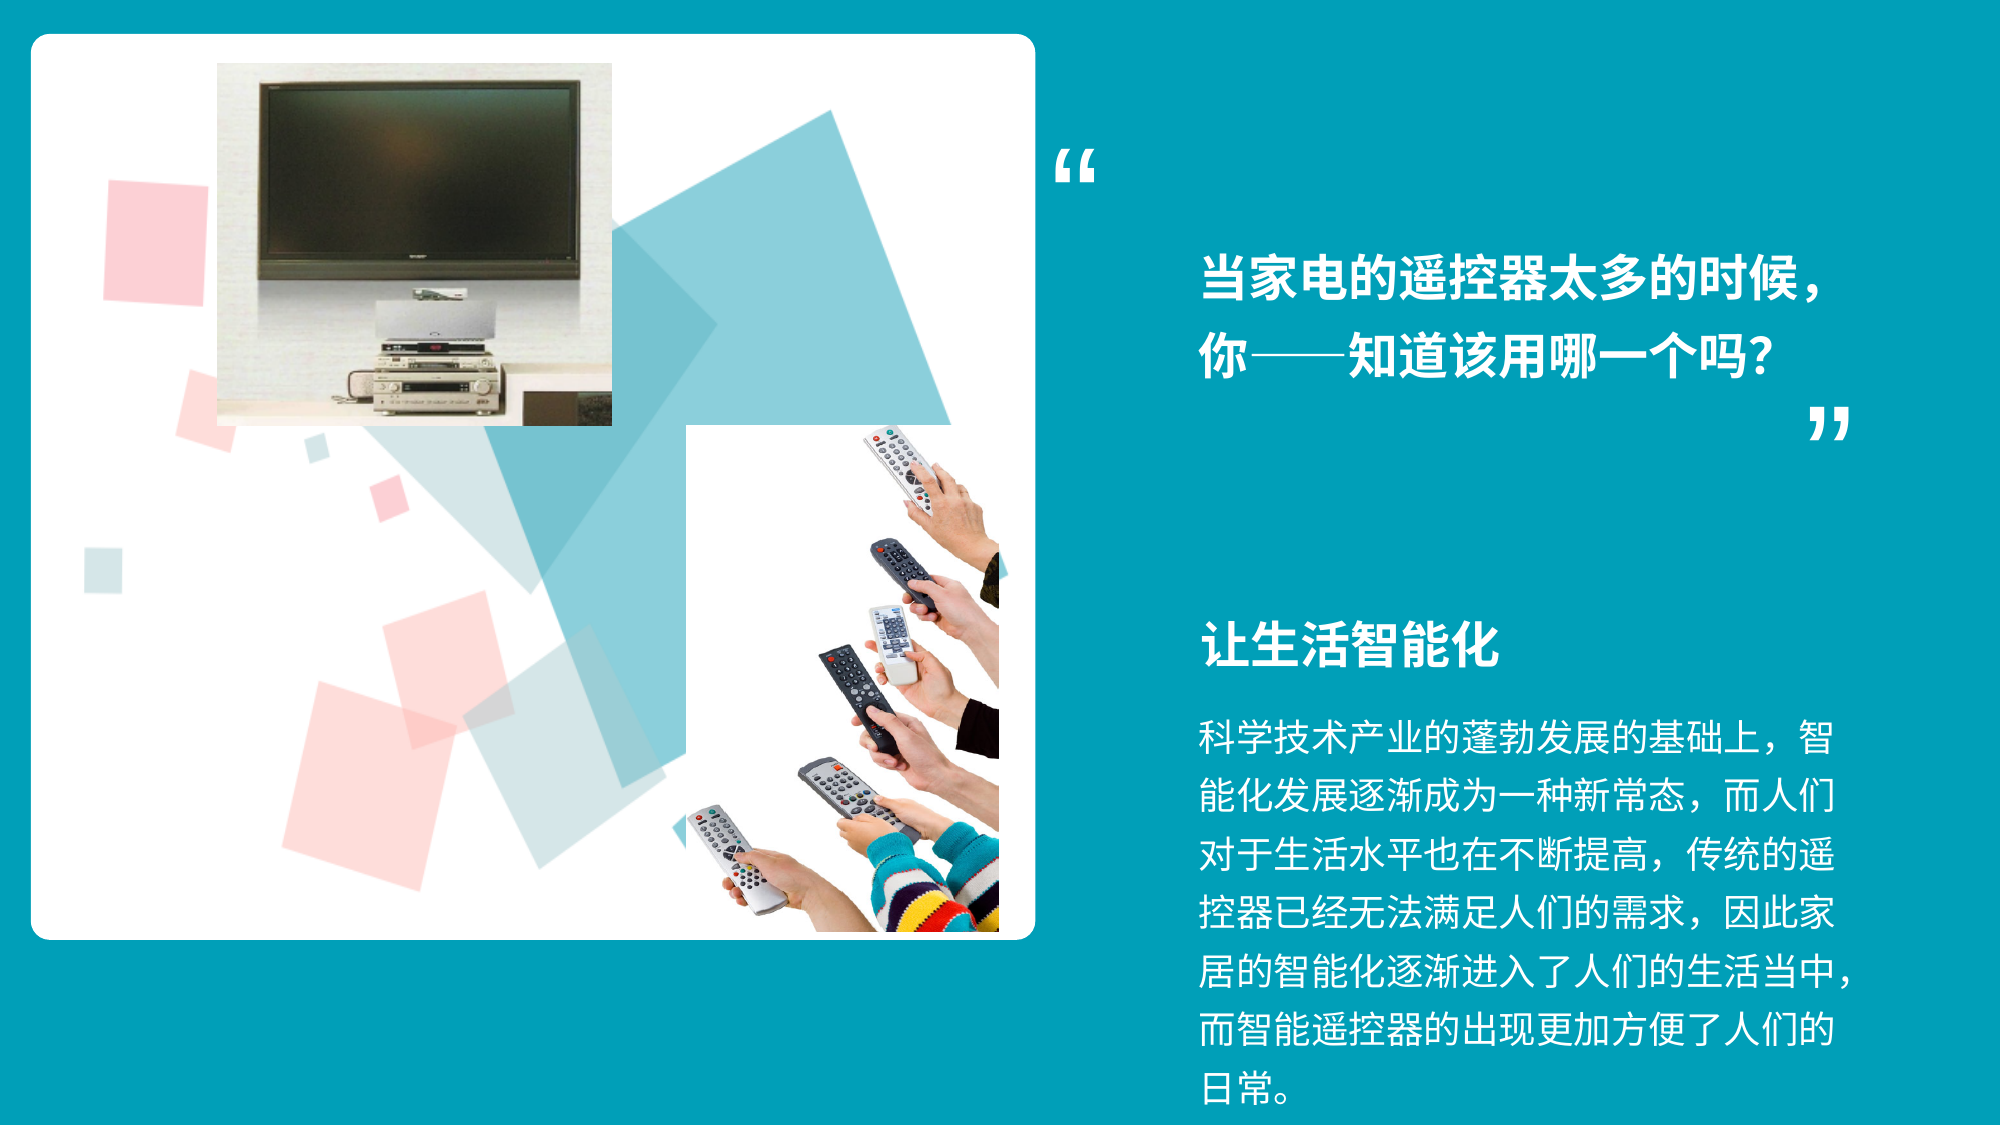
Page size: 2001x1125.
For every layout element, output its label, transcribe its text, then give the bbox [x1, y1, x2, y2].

text_box “ [1036, 95, 1184, 290]
picture [30, 33, 1036, 940]
text_box 当家电的遥控器太多的时候，你——知道该用哪一个吗？ [1183, 220, 1864, 392]
text_box 让生活智能化 [1185, 588, 1516, 682]
text_box ” [1789, 352, 1939, 548]
text_box 科学技术产业的蓬勃发展的基础上，智能化发展逐渐成为一种新常态，而人们对于生活水平也在不断提高，传统的遥控器已经无法满足人们的需求，因此家居的智能化逐渐进入了人们的生活当中，而智能遥控器的出现更加方便了人们的日常。 [1183, 693, 1864, 1117]
